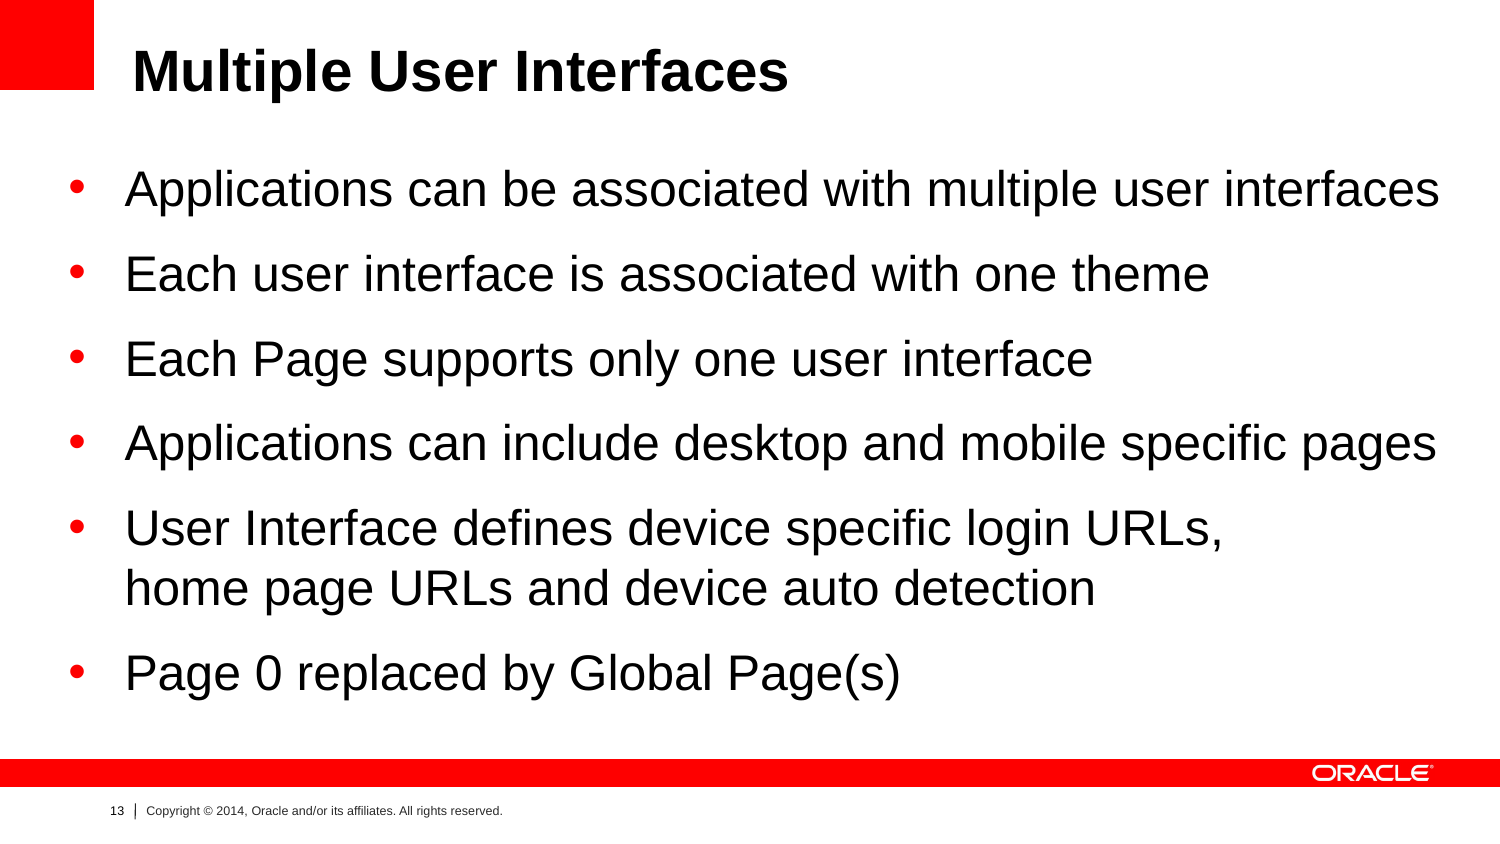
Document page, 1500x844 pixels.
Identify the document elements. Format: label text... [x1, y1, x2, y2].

title Multiple User Interfaces [132, 33, 1467, 104]
list Applications can be associated with multiple user interfaces Each user interface is associated with one theme Each Page supports only one user interface Applications can include desktop and mobile specific pages User Interface defines device specific login URLs, home page URLs and device auto detection Page 0 replaced by Global Page(s) [40, 155, 1462, 747]
picture [0, 759, 1500, 787]
